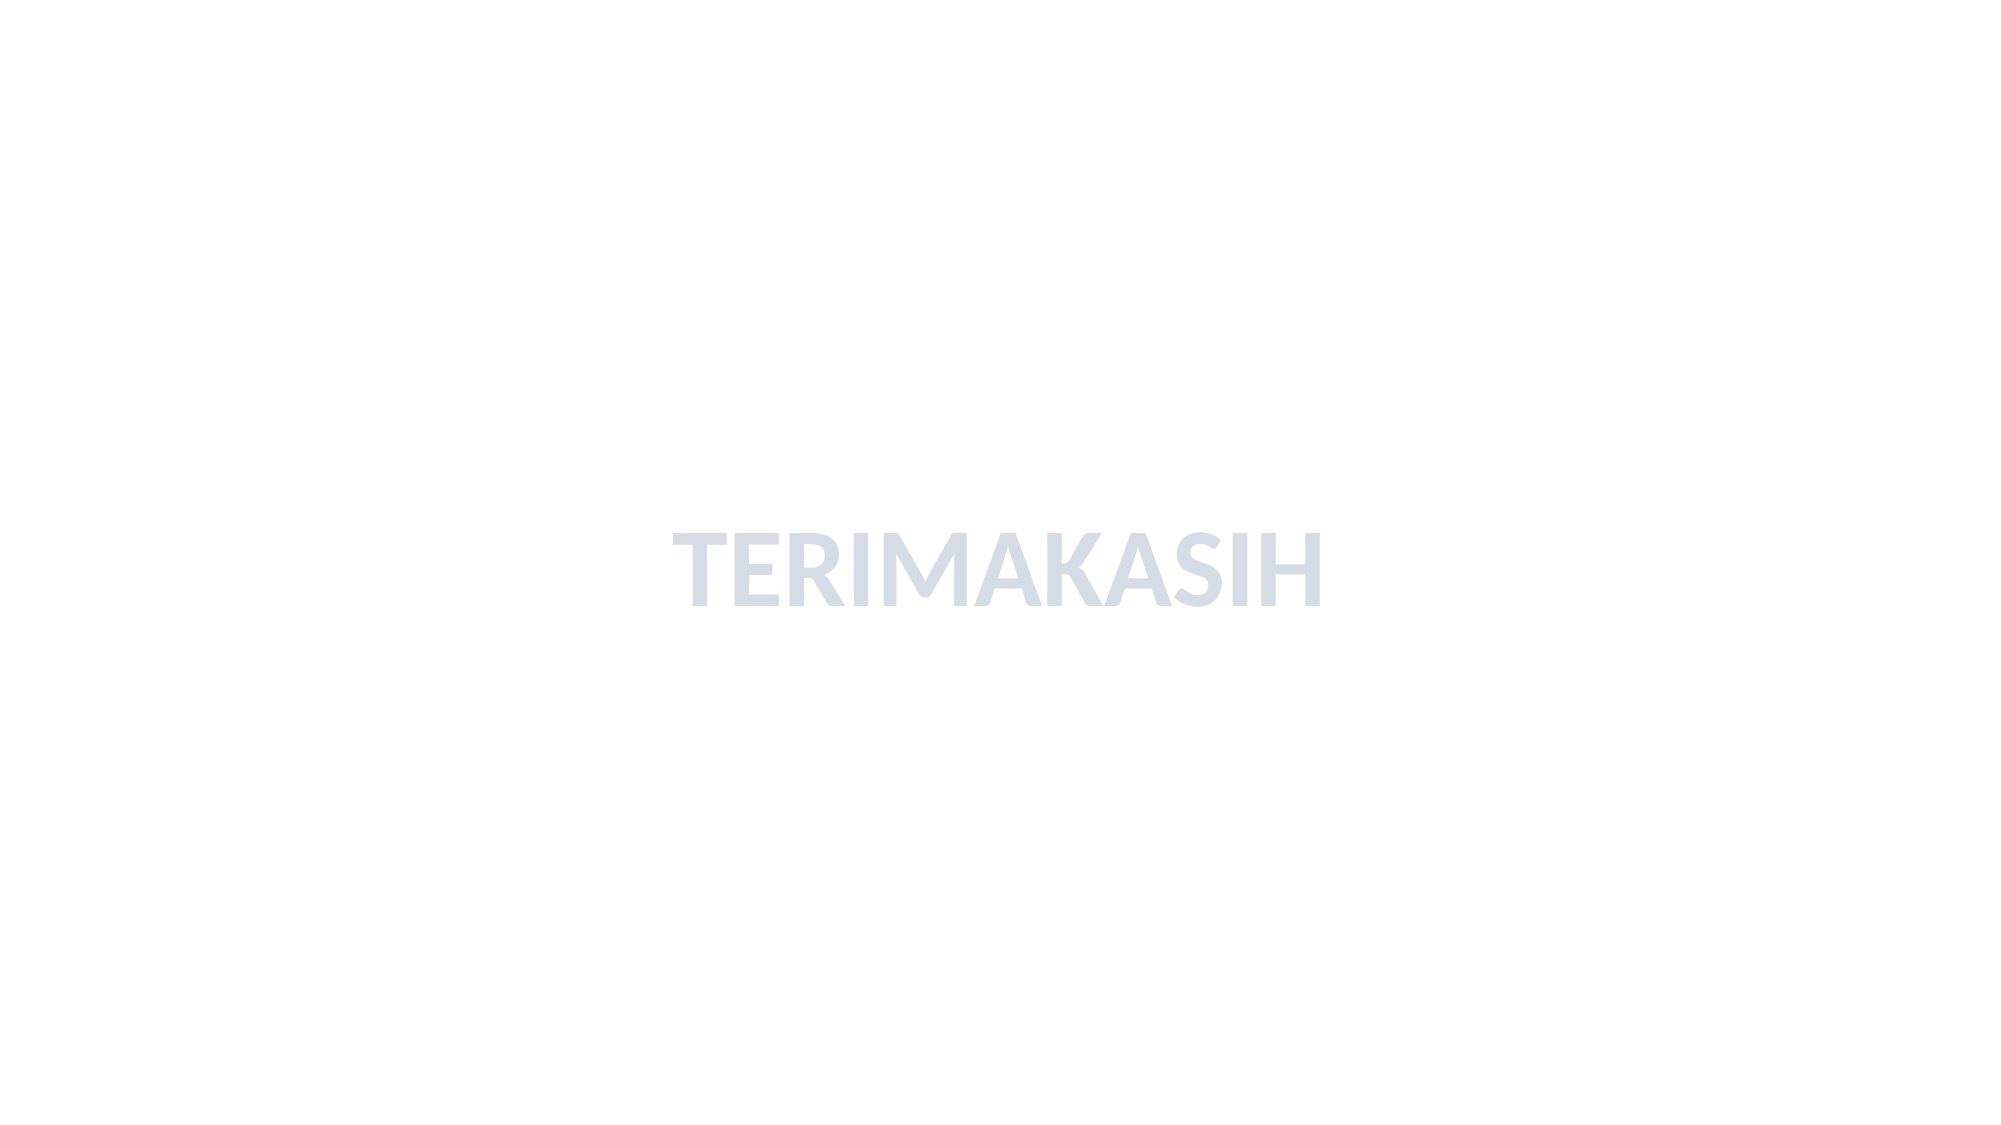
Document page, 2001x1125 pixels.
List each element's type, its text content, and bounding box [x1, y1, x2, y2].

text_box TERIMAKASIH [657, 486, 1343, 637]
